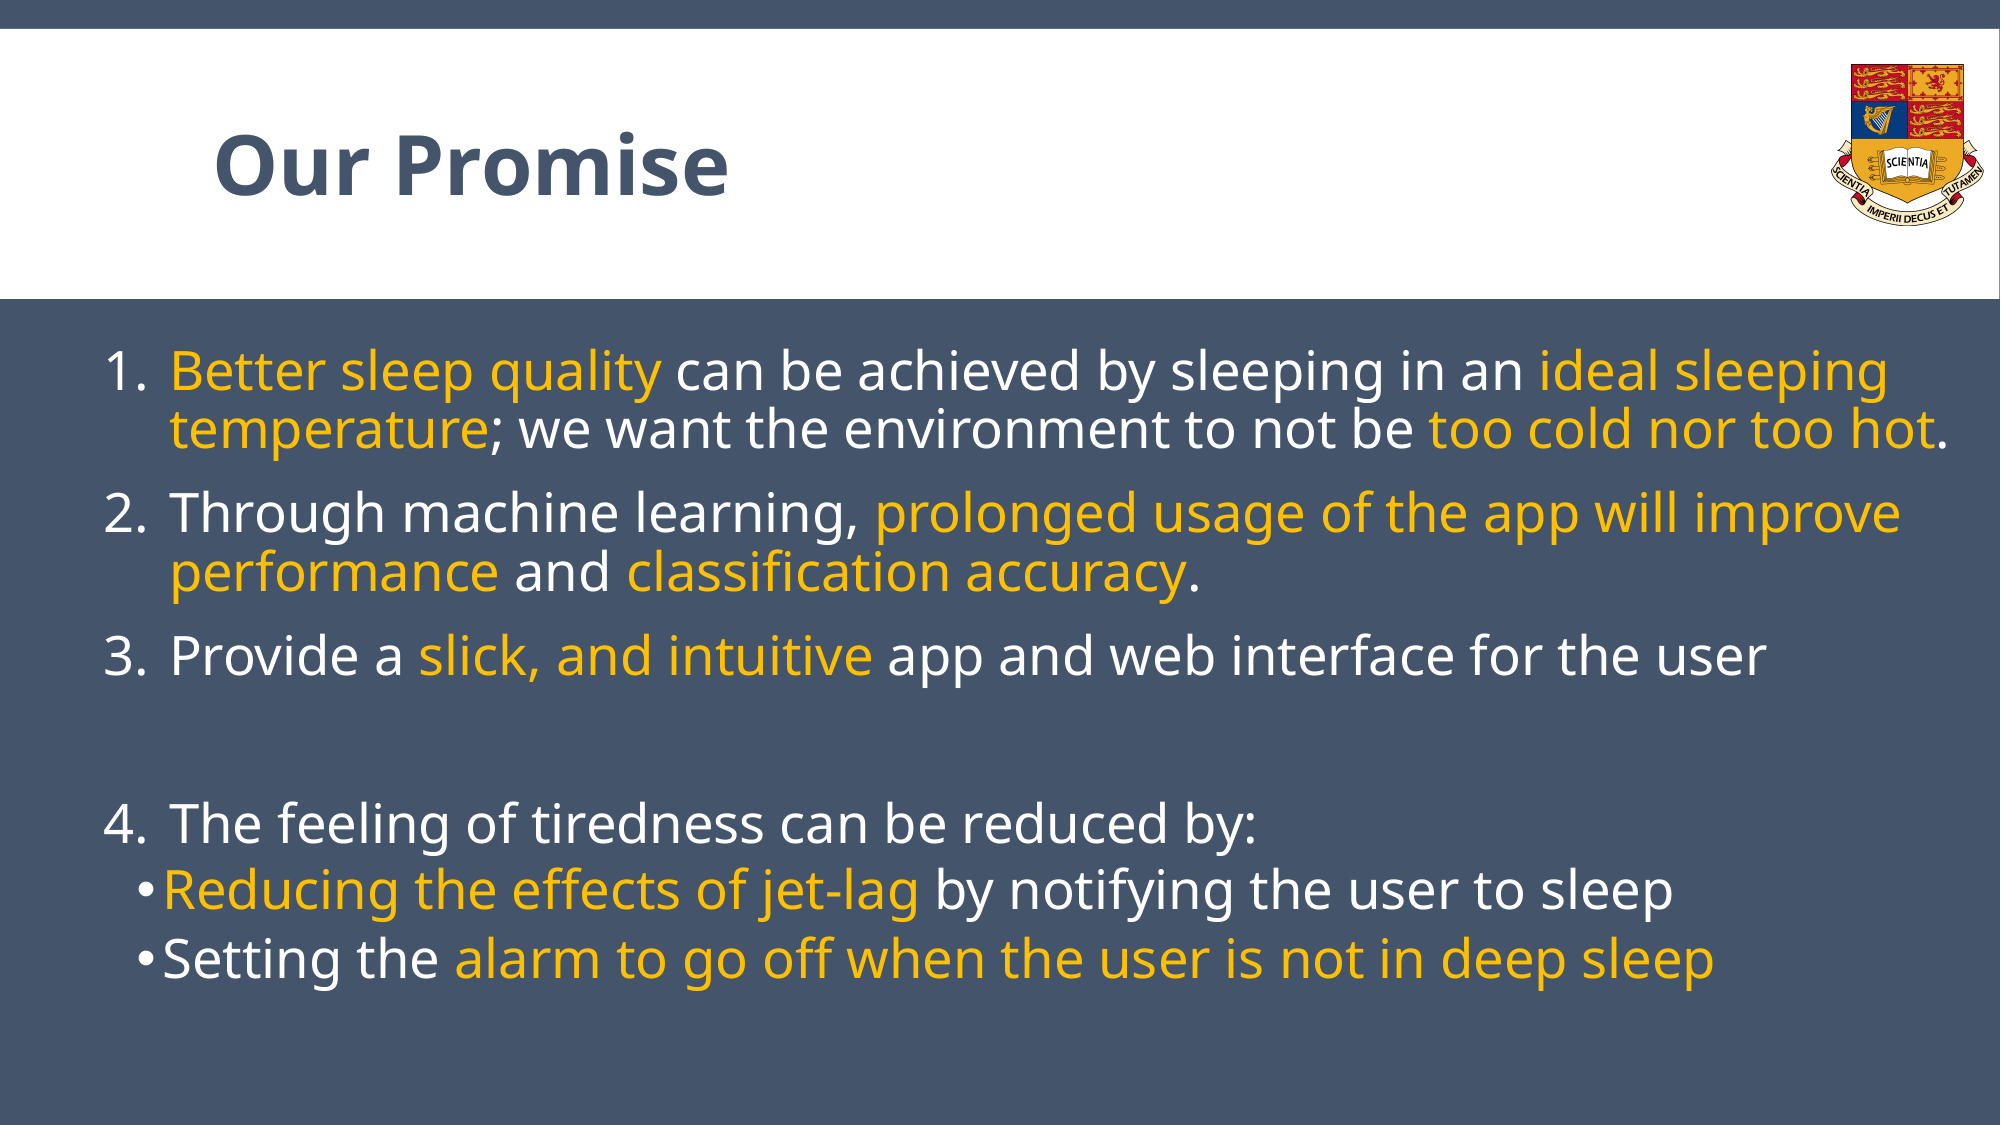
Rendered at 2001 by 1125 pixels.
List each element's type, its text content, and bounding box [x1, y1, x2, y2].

list Better sleep quality can be achieved by sleeping in an ideal sleeping temperature; we want the environment to not be too cold nor too hot. Through machine learning, prolonged usage of the app will improve performance and classification accuracy. Provide a slick, and intuitive app and web interface for the user The feeling of tiredness can be reduced by: Reducing the effects of jet-lag by notifying the user to sleep Setting the alarm to go off when the user is not in deep sleep [89, 335, 1984, 1108]
title Our Promise [197, 46, 1803, 295]
picture [1831, 63, 1984, 226]
